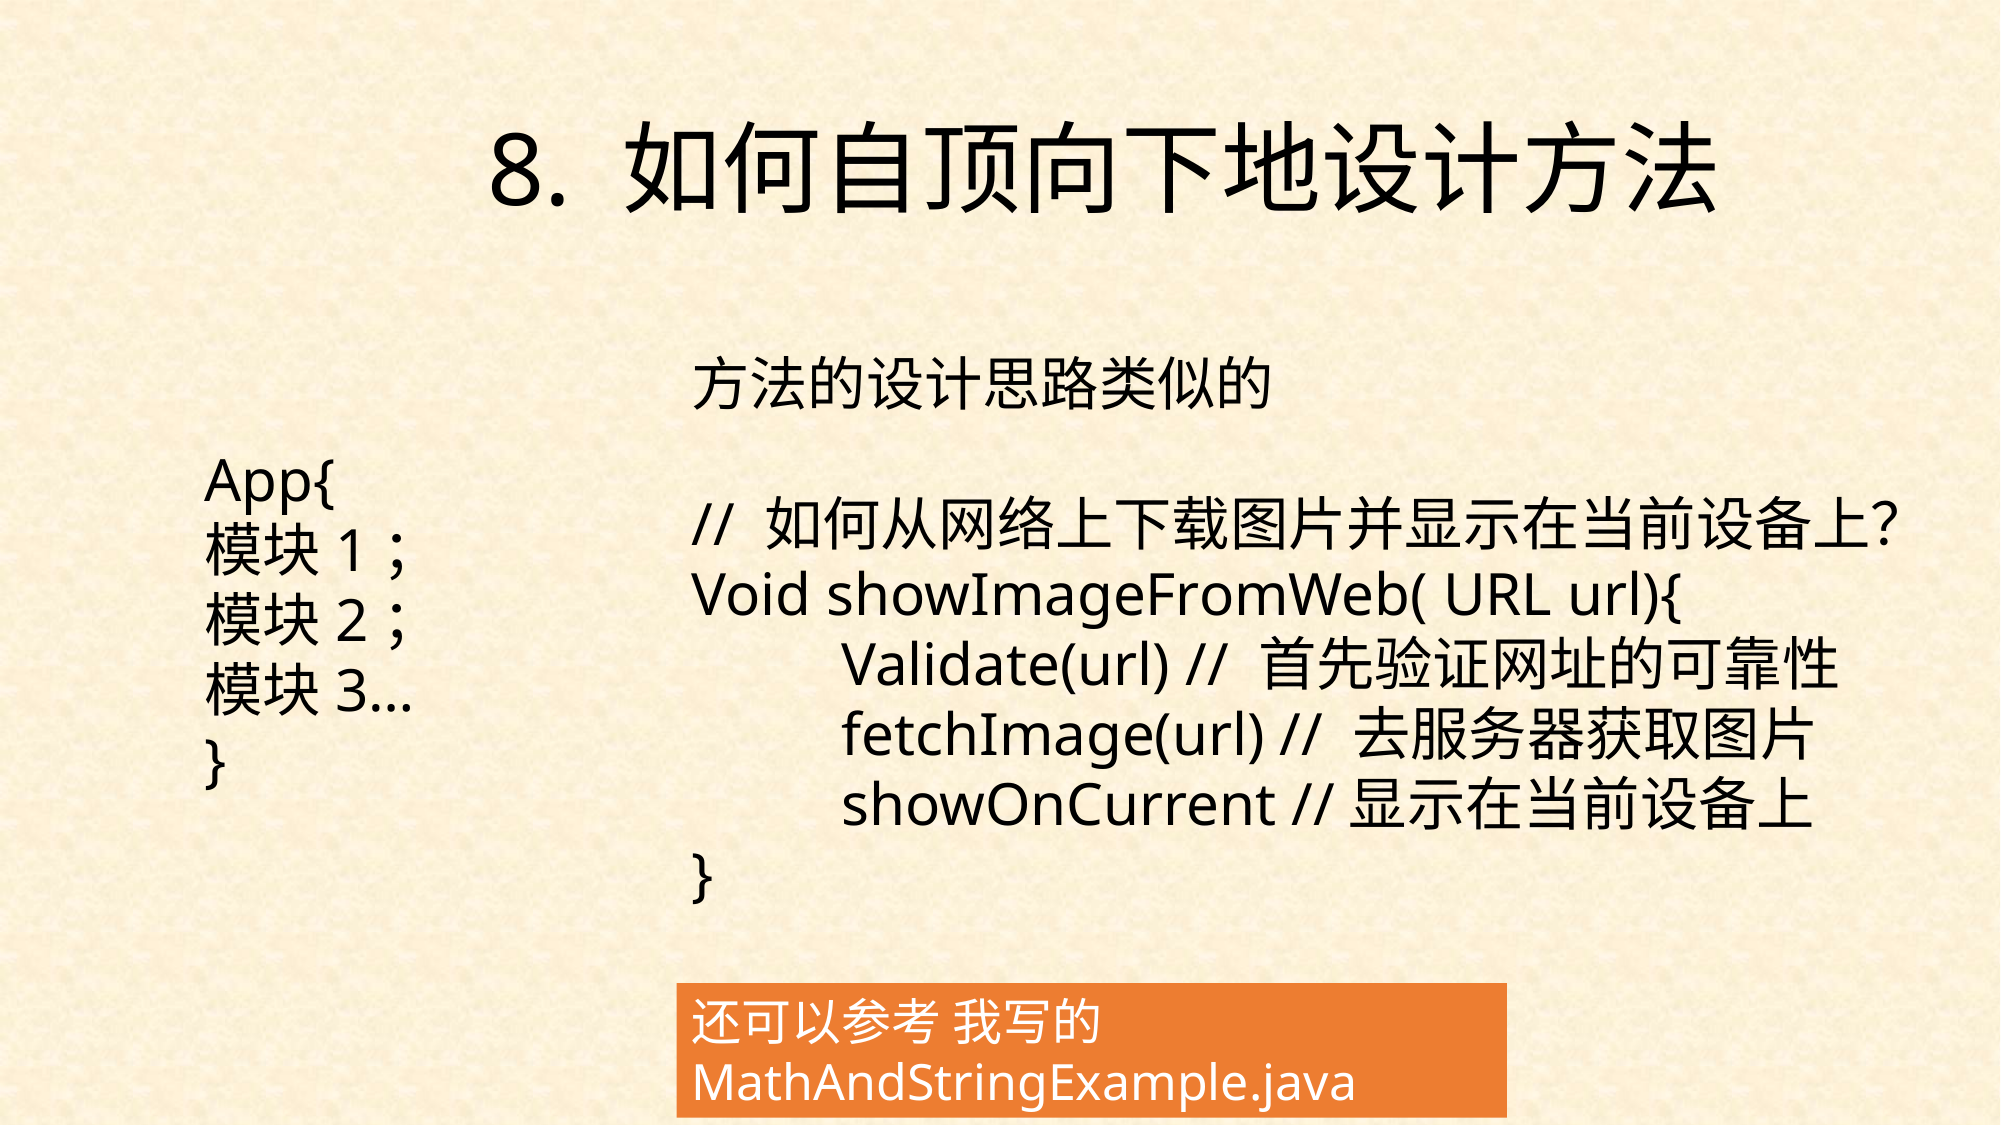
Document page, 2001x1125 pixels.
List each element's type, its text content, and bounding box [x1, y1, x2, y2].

text_box 8. 如何自顶向下地设计方法 [366, 98, 1865, 233]
picture [0, 0, 2001, 1125]
text_box 方法的设计思路类似的 // 如何从网络上下载图片并显示在当前设备上？ Void showImageFromWeb( URL url){ Validate(url) // 首先验证网址的可靠性 fetchImage(url) // 去服务器获取图片 showOnCurrent //显示在当前设备上 } [676, 339, 1910, 1125]
text_box App{ 模块1； 模块2； 模块3… } [189, 435, 676, 800]
text_box 还可以参考 我写的 MathAndStringExample.java [676, 983, 1507, 1118]
